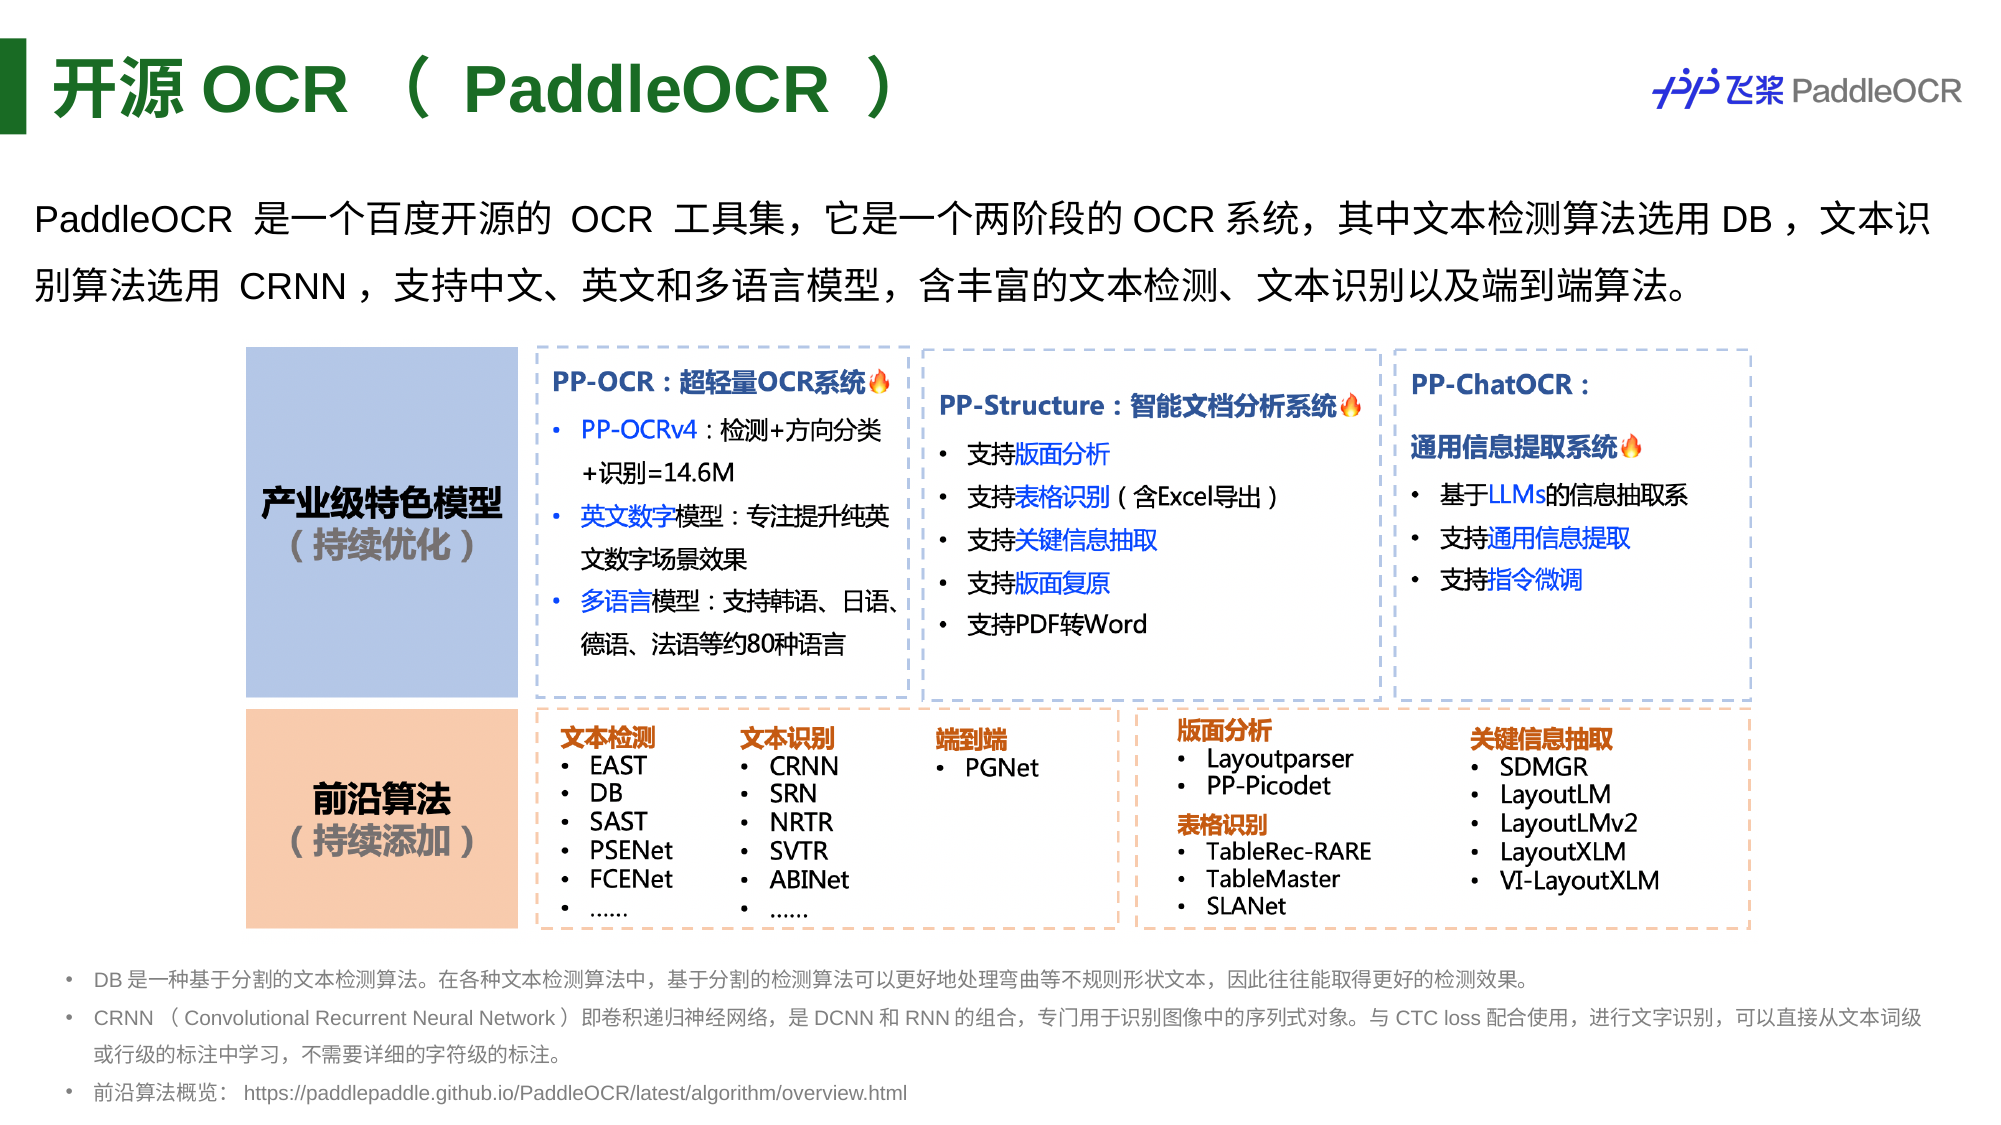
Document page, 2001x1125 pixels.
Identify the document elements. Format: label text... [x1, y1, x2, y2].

text_box [0, 37, 28, 136]
picture [241, 338, 1759, 944]
picture [1651, 43, 1964, 135]
text_box 开源OCR（ PaddleOCR ） [37, 38, 1000, 134]
text_box PaddleOCR 是一个百度开源的 OCR 工具集，它是一个两阶段的OCR系统，其中文本检测算法选用DB，文本识别算法选用 CRNN，支持中文、英文和多语言模型，含丰富的文本检测、文本识别以及端到端算法。 [19, 165, 1981, 315]
text_box DB是一种基于分割的文本检测算法。在各种文本检测算法中，基于分割的检测算法可以更好地处理弯曲等不规则形状文本，因此往往能取得更好的检测效果。 CRNN（Convolutional Recurrent Neural Network）即卷积递归神经网络，是DCNN和RNN的组合，专门用于识别图像中的序列式对象。与CTC loss配合使用，进行文字识别，可以直接从文本词级或行级的标注中学习，不需要详细的字符级的标注。 前沿算法概览：https://paddlepaddle.github.io/PaddleOCR/latest/algorithm/overview.html [50, 947, 1949, 1112]
